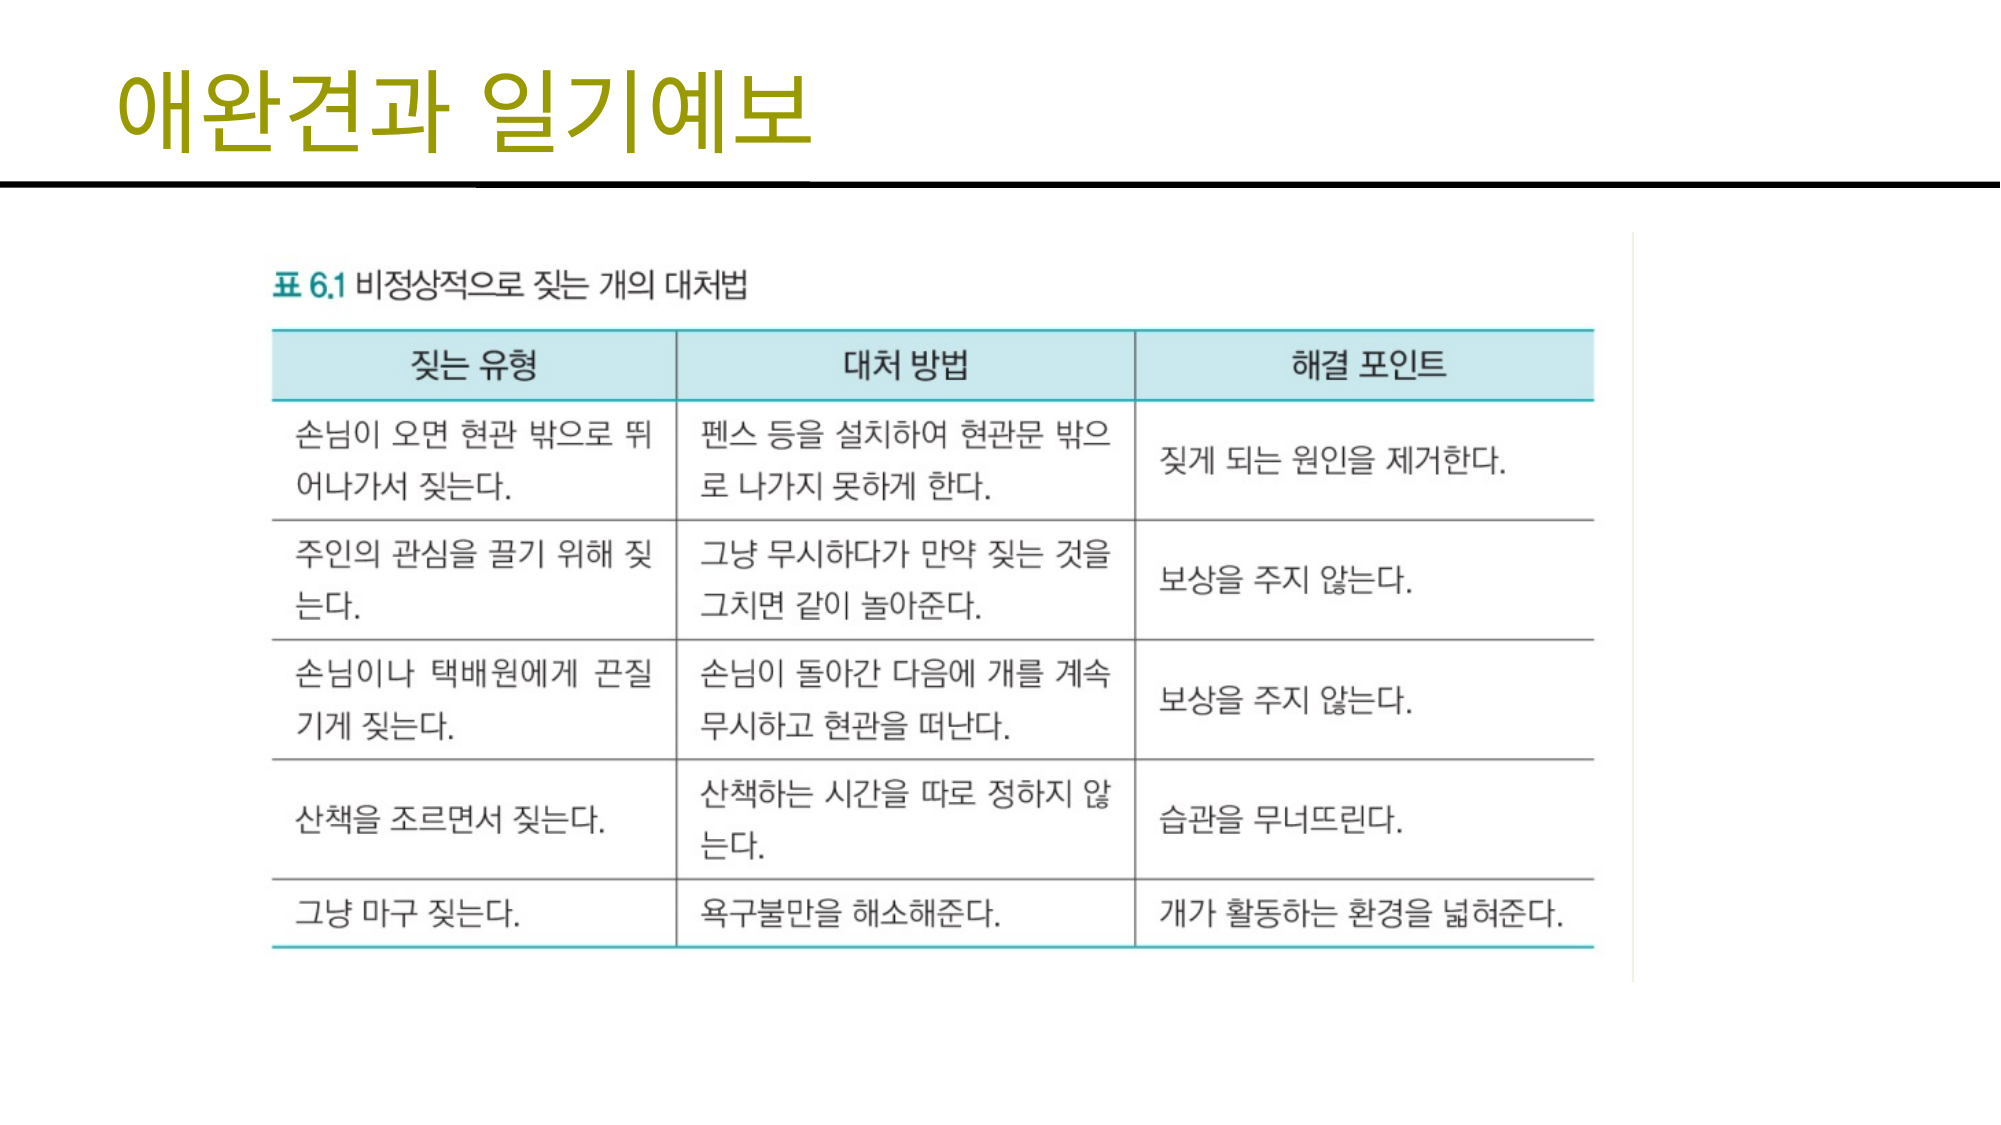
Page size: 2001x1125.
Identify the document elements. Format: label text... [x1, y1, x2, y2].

picture [246, 232, 1634, 982]
title 애완견과 일기예보 [99, 45, 1900, 173]
